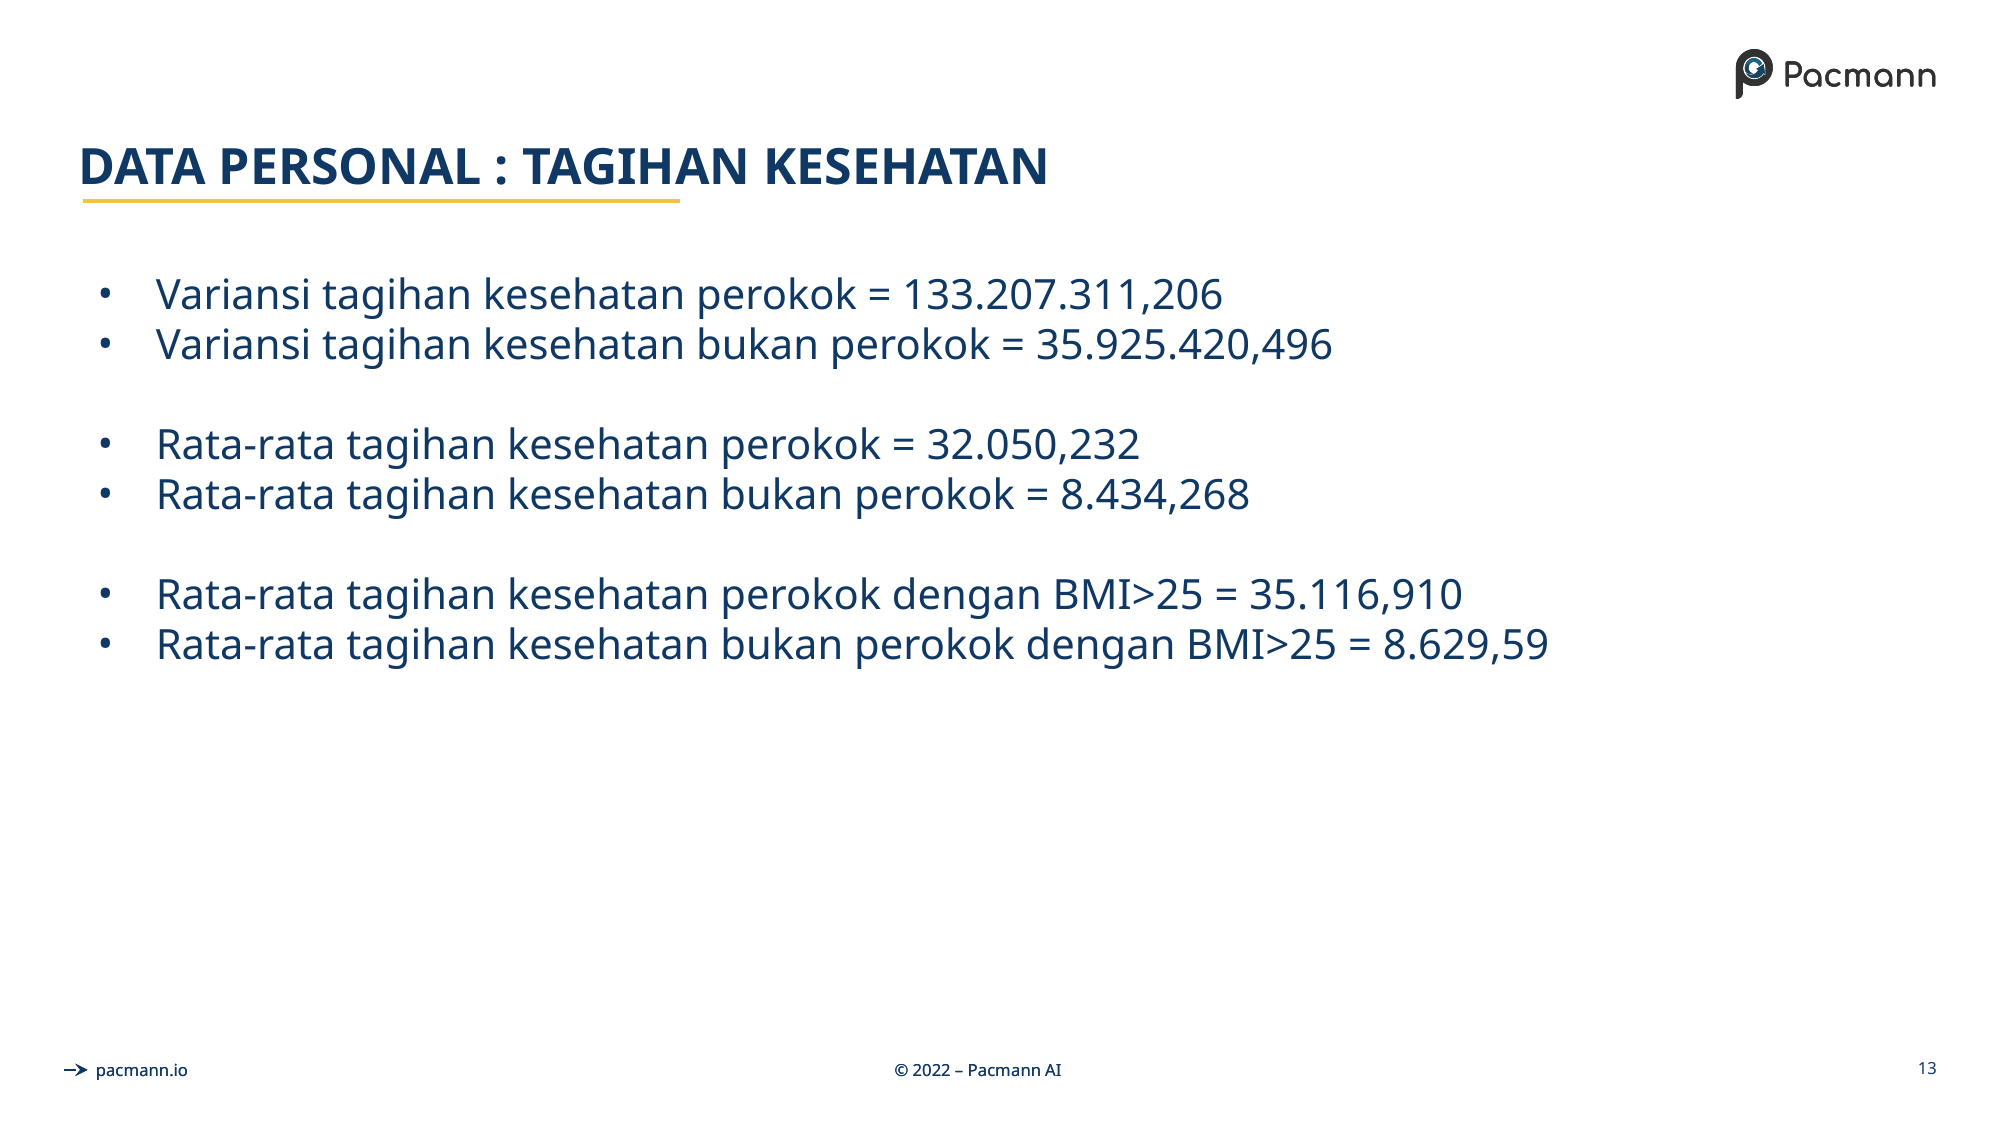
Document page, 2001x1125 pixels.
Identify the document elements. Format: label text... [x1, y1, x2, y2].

title DATA PERSONAL : TAGIHAN KESEHATAN [63, 59, 1935, 278]
text_box Variansi tagihan kesehatan perokok = 133.207.311,206 Variansi tagihan kesehatan bukan perokok = 35.925.420,496 Rata-rata tagihan kesehatan perokok = 32.050,232 Rata-rata tagihan kesehatan bukan perokok = 8.434,268 Rata-rata tagihan kesehatan perokok dengan BMI>25 = 35.116,910 Rata-rata tagihan kesehatan bukan perokok dengan BMI>25 = 8.629,59 [65, 259, 1934, 726]
picture [1707, 36, 1966, 112]
